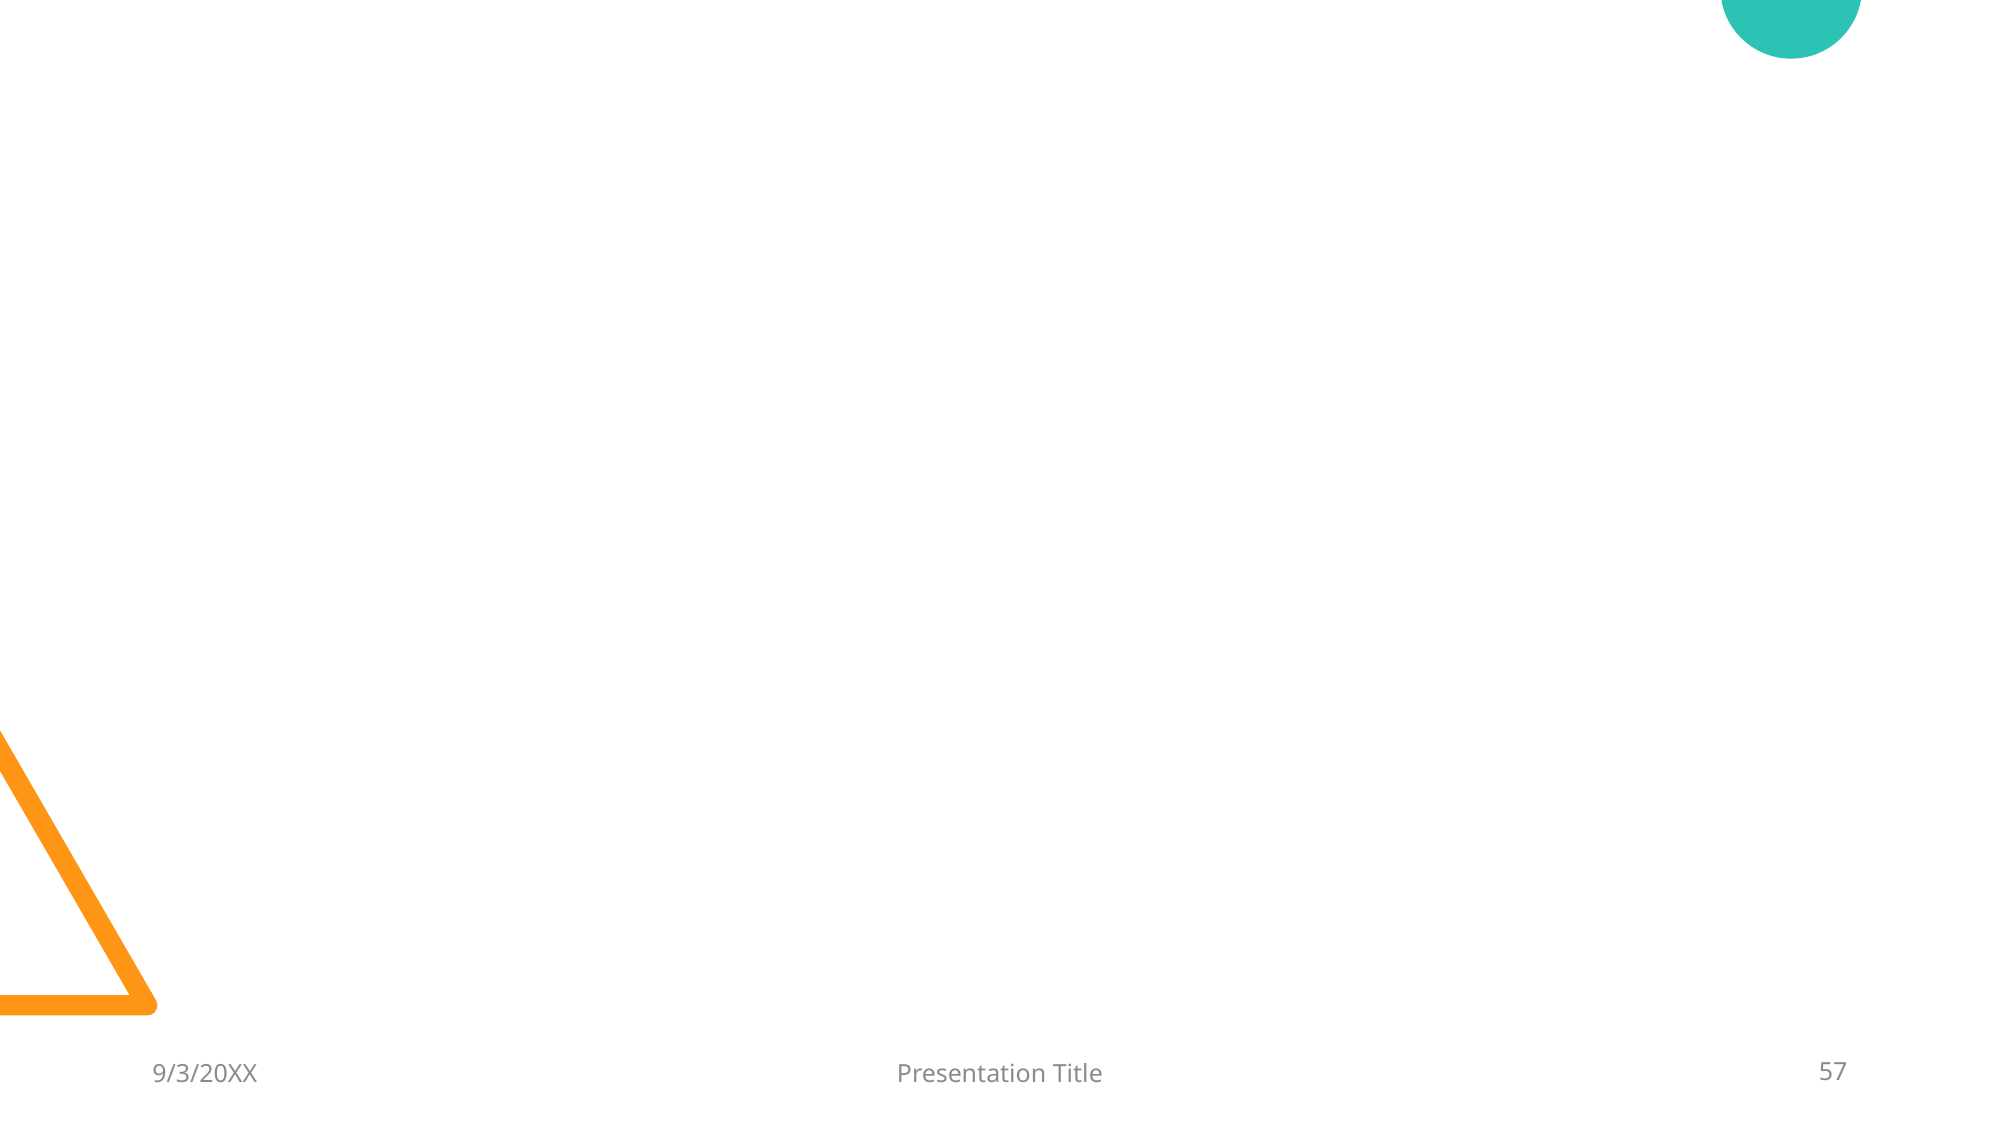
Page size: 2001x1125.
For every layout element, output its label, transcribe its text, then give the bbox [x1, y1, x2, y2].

slide_number 57 [1412, 1042, 1863, 1103]
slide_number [137, 1042, 588, 1103]
footer Presentation Title [662, 1042, 1338, 1103]
